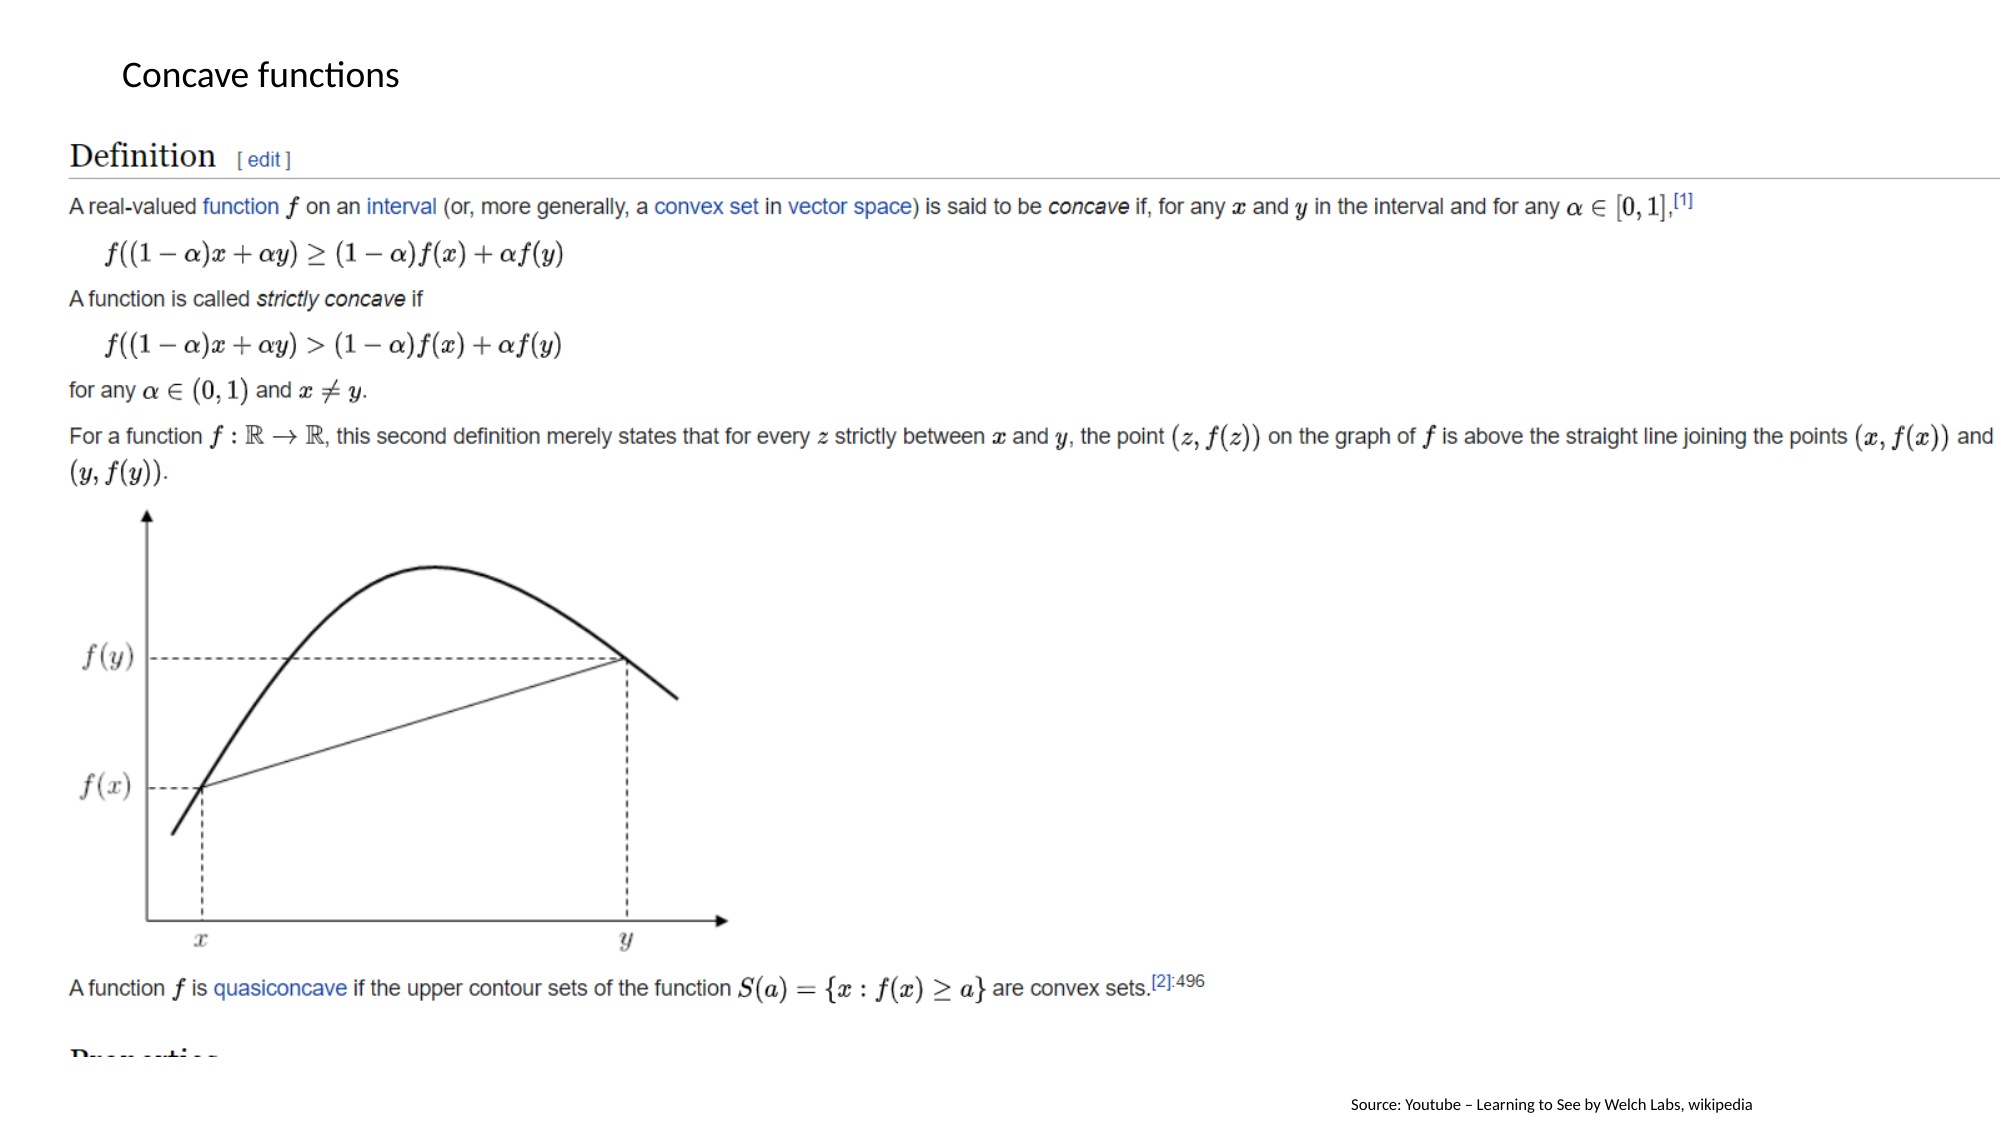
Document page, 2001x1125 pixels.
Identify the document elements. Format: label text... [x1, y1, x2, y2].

picture [35, 123, 2000, 1057]
text_box Source: Youtube – Learning to See by Welch Labs, wikipedia [1336, 1086, 2000, 1121]
text_box Concave functions [107, 42, 565, 103]
